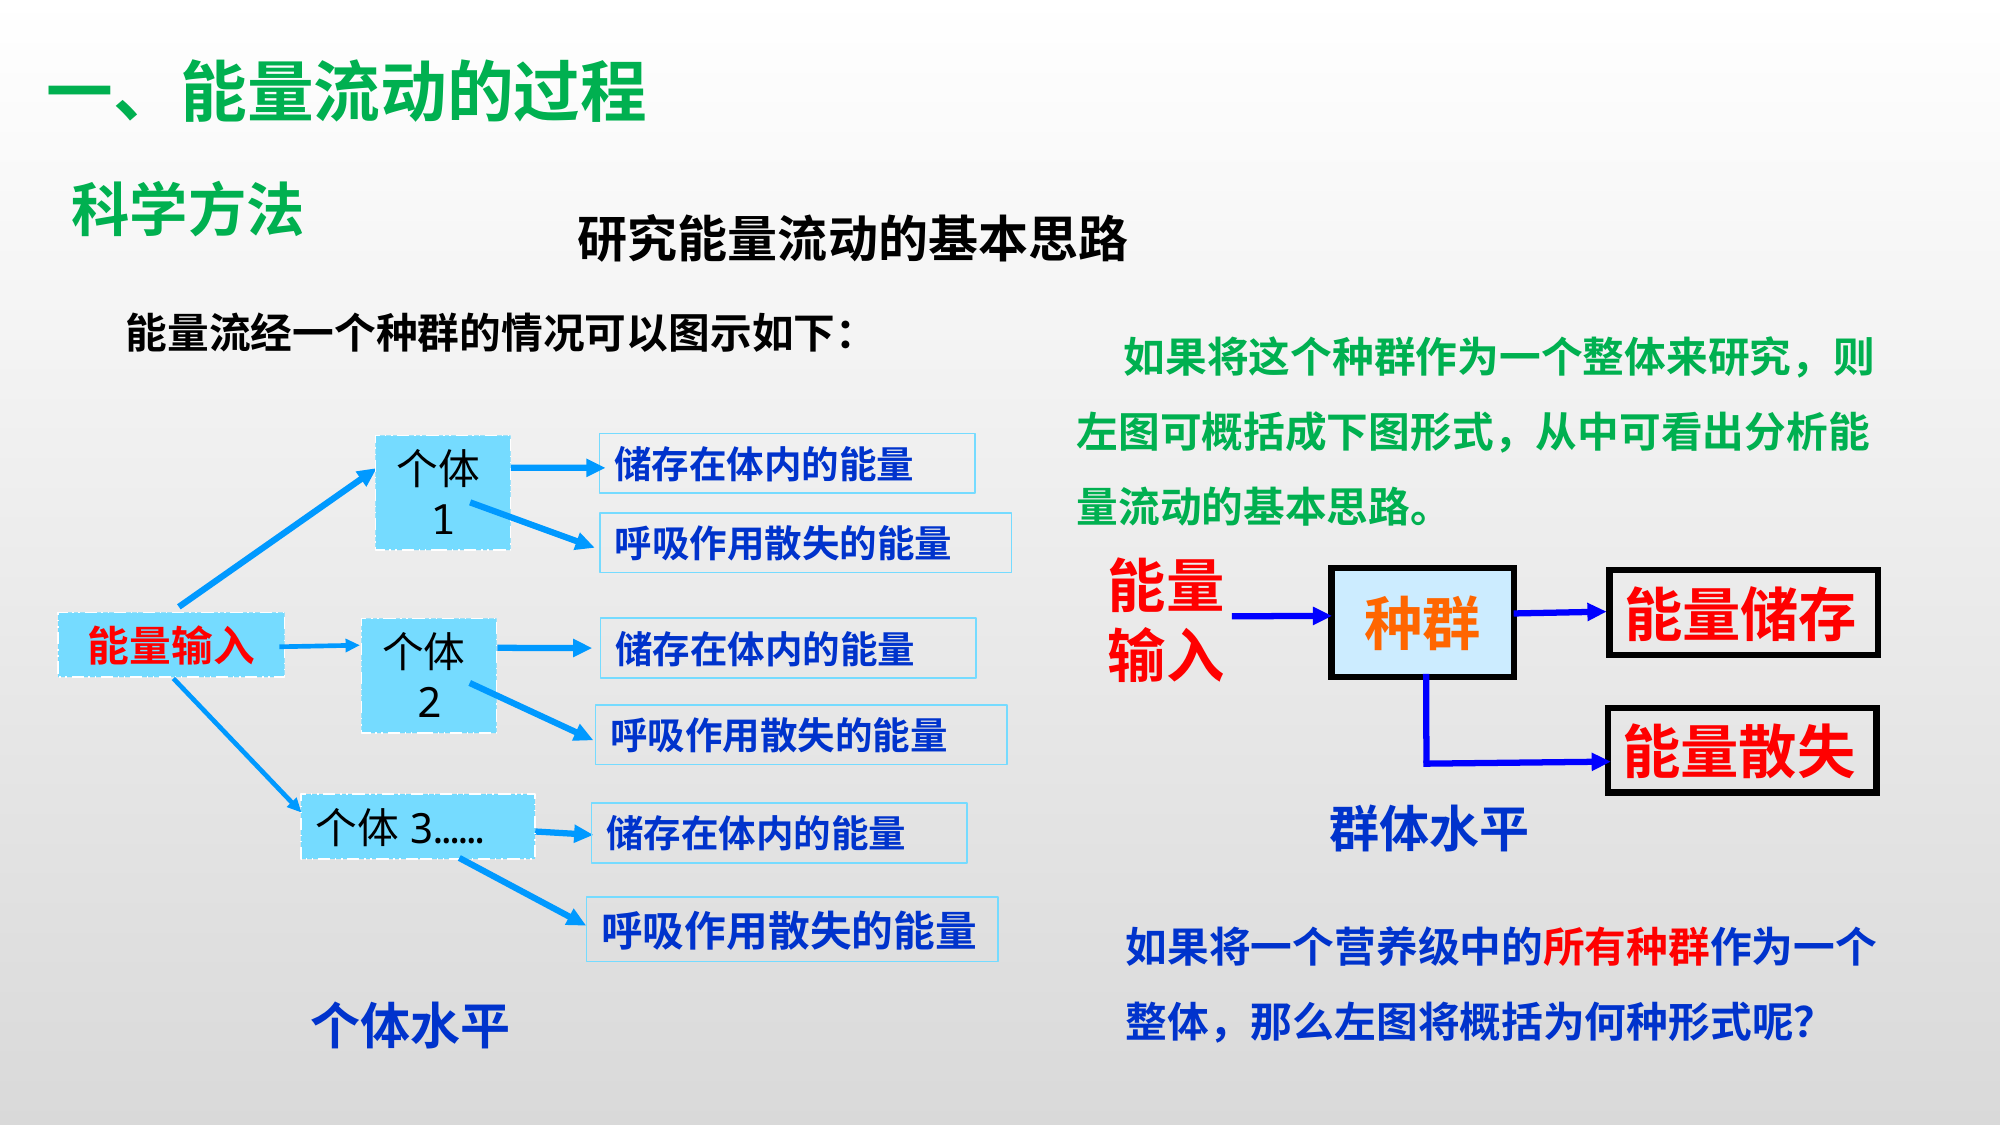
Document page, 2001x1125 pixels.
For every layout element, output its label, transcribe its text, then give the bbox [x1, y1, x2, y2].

text_box [1423, 757, 1611, 768]
text_box 能量储存 [1609, 570, 1878, 656]
text_box [497, 641, 592, 655]
text_box 如果将一个营养级中的所有种群作为一个 整体，那么左图将概括为何种形式呢？ [1110, 888, 1938, 1054]
text_box 能量输入 [1089, 541, 1243, 697]
text_box [510, 461, 606, 475]
text_box 个体水平 [295, 987, 526, 1062]
text_box 能量散失 [1607, 707, 1877, 793]
text_box [470, 502, 595, 550]
text_box 一、能量流动的过程 [31, 41, 1106, 137]
text_box [1513, 605, 1607, 619]
text_box 呼吸作用散失的能量 [586, 896, 998, 962]
text_box 呼吸作用散失的能量 [595, 704, 1007, 765]
text_box 科学方法 [56, 137, 384, 251]
text_box [279, 639, 360, 652]
text_box [178, 468, 375, 607]
text_box 如果将这个种群作为一个整体来研究，则左图可概括成下图形式，从中可看出分析能量流动的基本思路。 [1061, 298, 1914, 538]
text_box 储存在体内的能量 [599, 433, 975, 493]
text_box 储存在体内的能量 [600, 618, 976, 678]
text_box 能量输入 [58, 612, 285, 678]
text_box 研究能量流动的基本思路 [563, 199, 1143, 275]
text_box 个体2 [361, 618, 497, 734]
text_box [459, 857, 586, 926]
text_box 个体3…… [300, 794, 535, 859]
text_box [469, 682, 593, 741]
text_box [173, 678, 300, 812]
text_box [535, 827, 591, 841]
text_box 呼吸作用散失的能量 [600, 512, 1012, 573]
text_box [1231, 609, 1332, 623]
text_box 群体水平 [1314, 790, 1545, 865]
text_box 储存在体内的能量 [591, 803, 967, 863]
text_box 个体1 [375, 435, 511, 551]
text_box 种群 [1331, 567, 1515, 677]
text_box 能量流经一个种群的情况可以图示如下： [110, 299, 892, 365]
